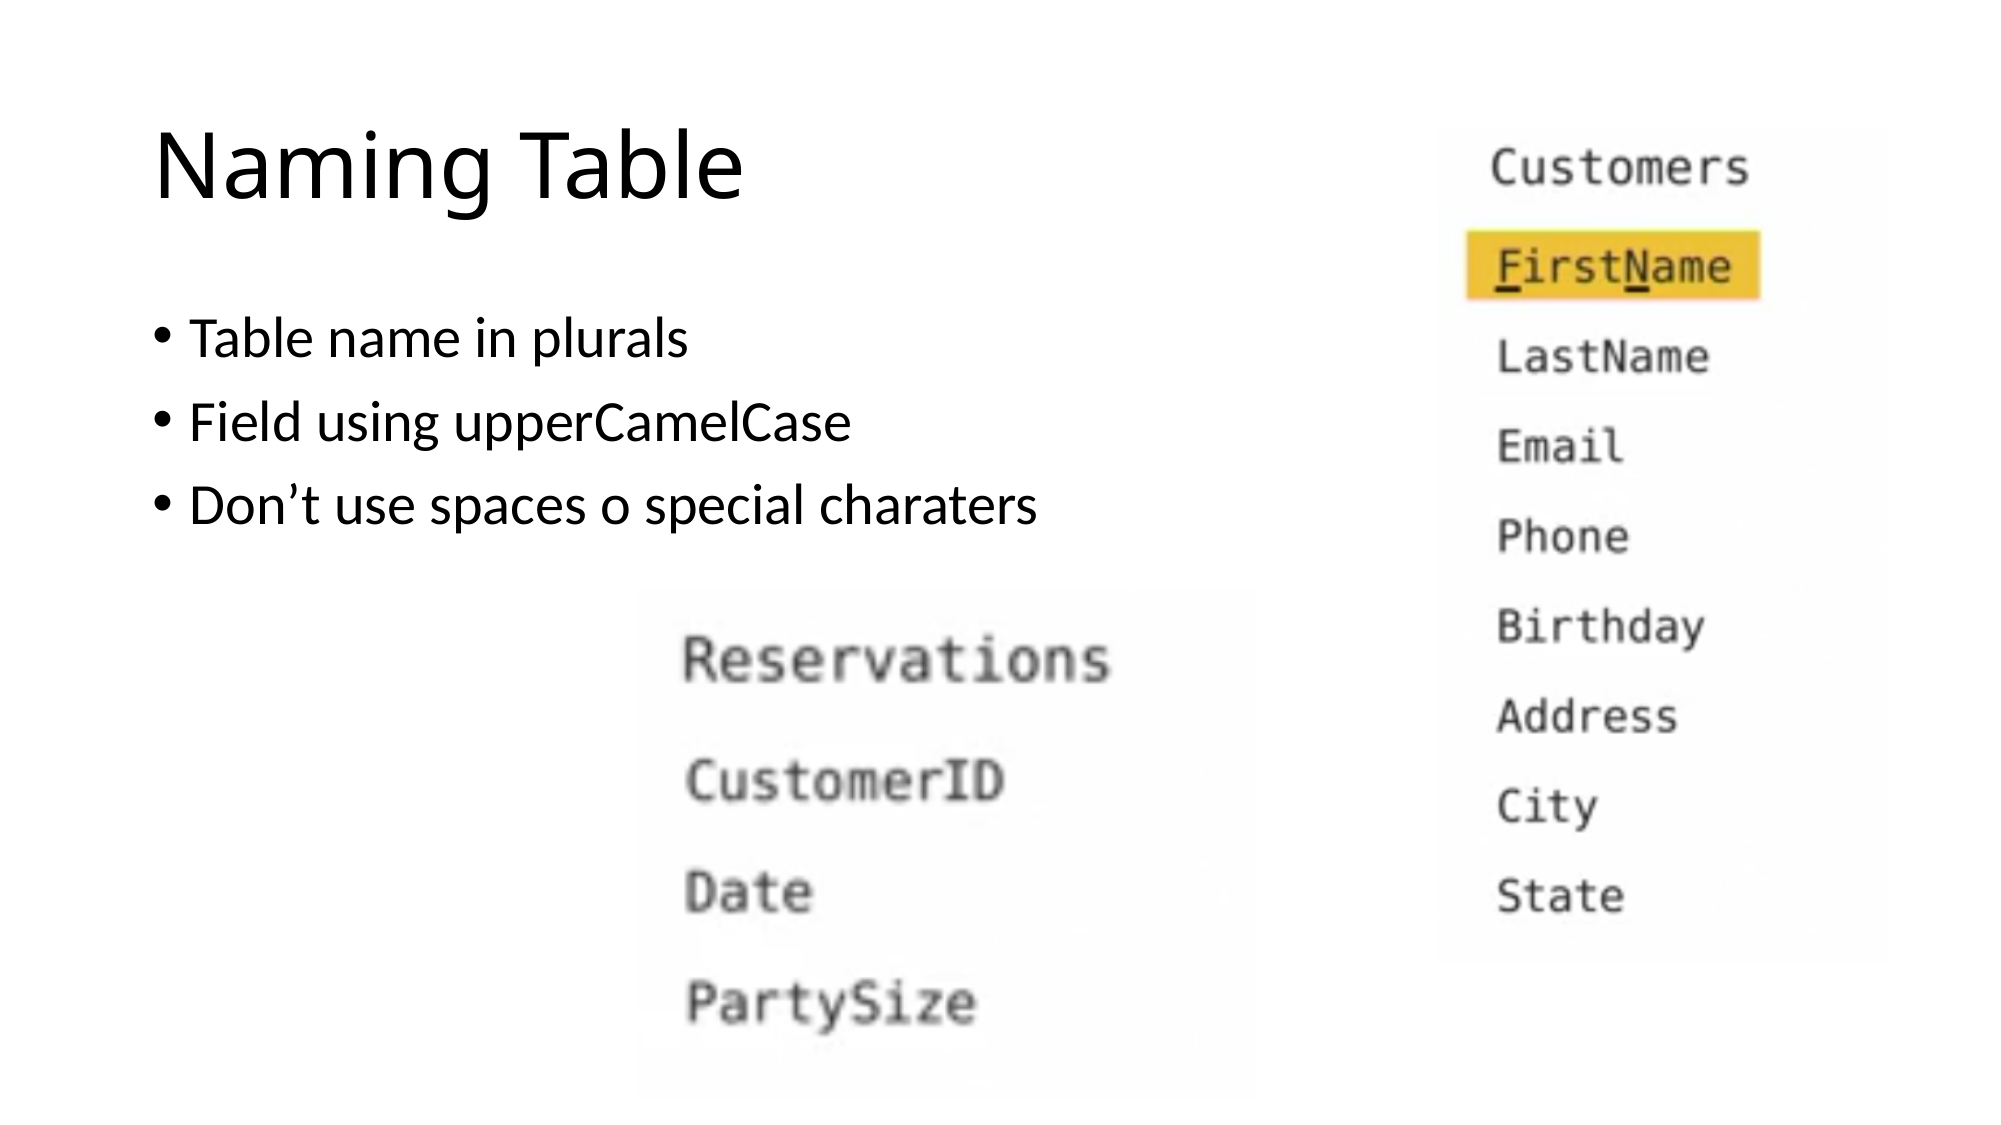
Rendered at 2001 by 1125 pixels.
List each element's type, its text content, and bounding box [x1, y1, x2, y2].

picture [1437, 128, 1887, 964]
title Naming Table [137, 59, 1863, 278]
list Table name in plurals Field using upperCamelCase Don’t use spaces o special charaters [137, 299, 1863, 1014]
picture [637, 588, 1255, 1099]
